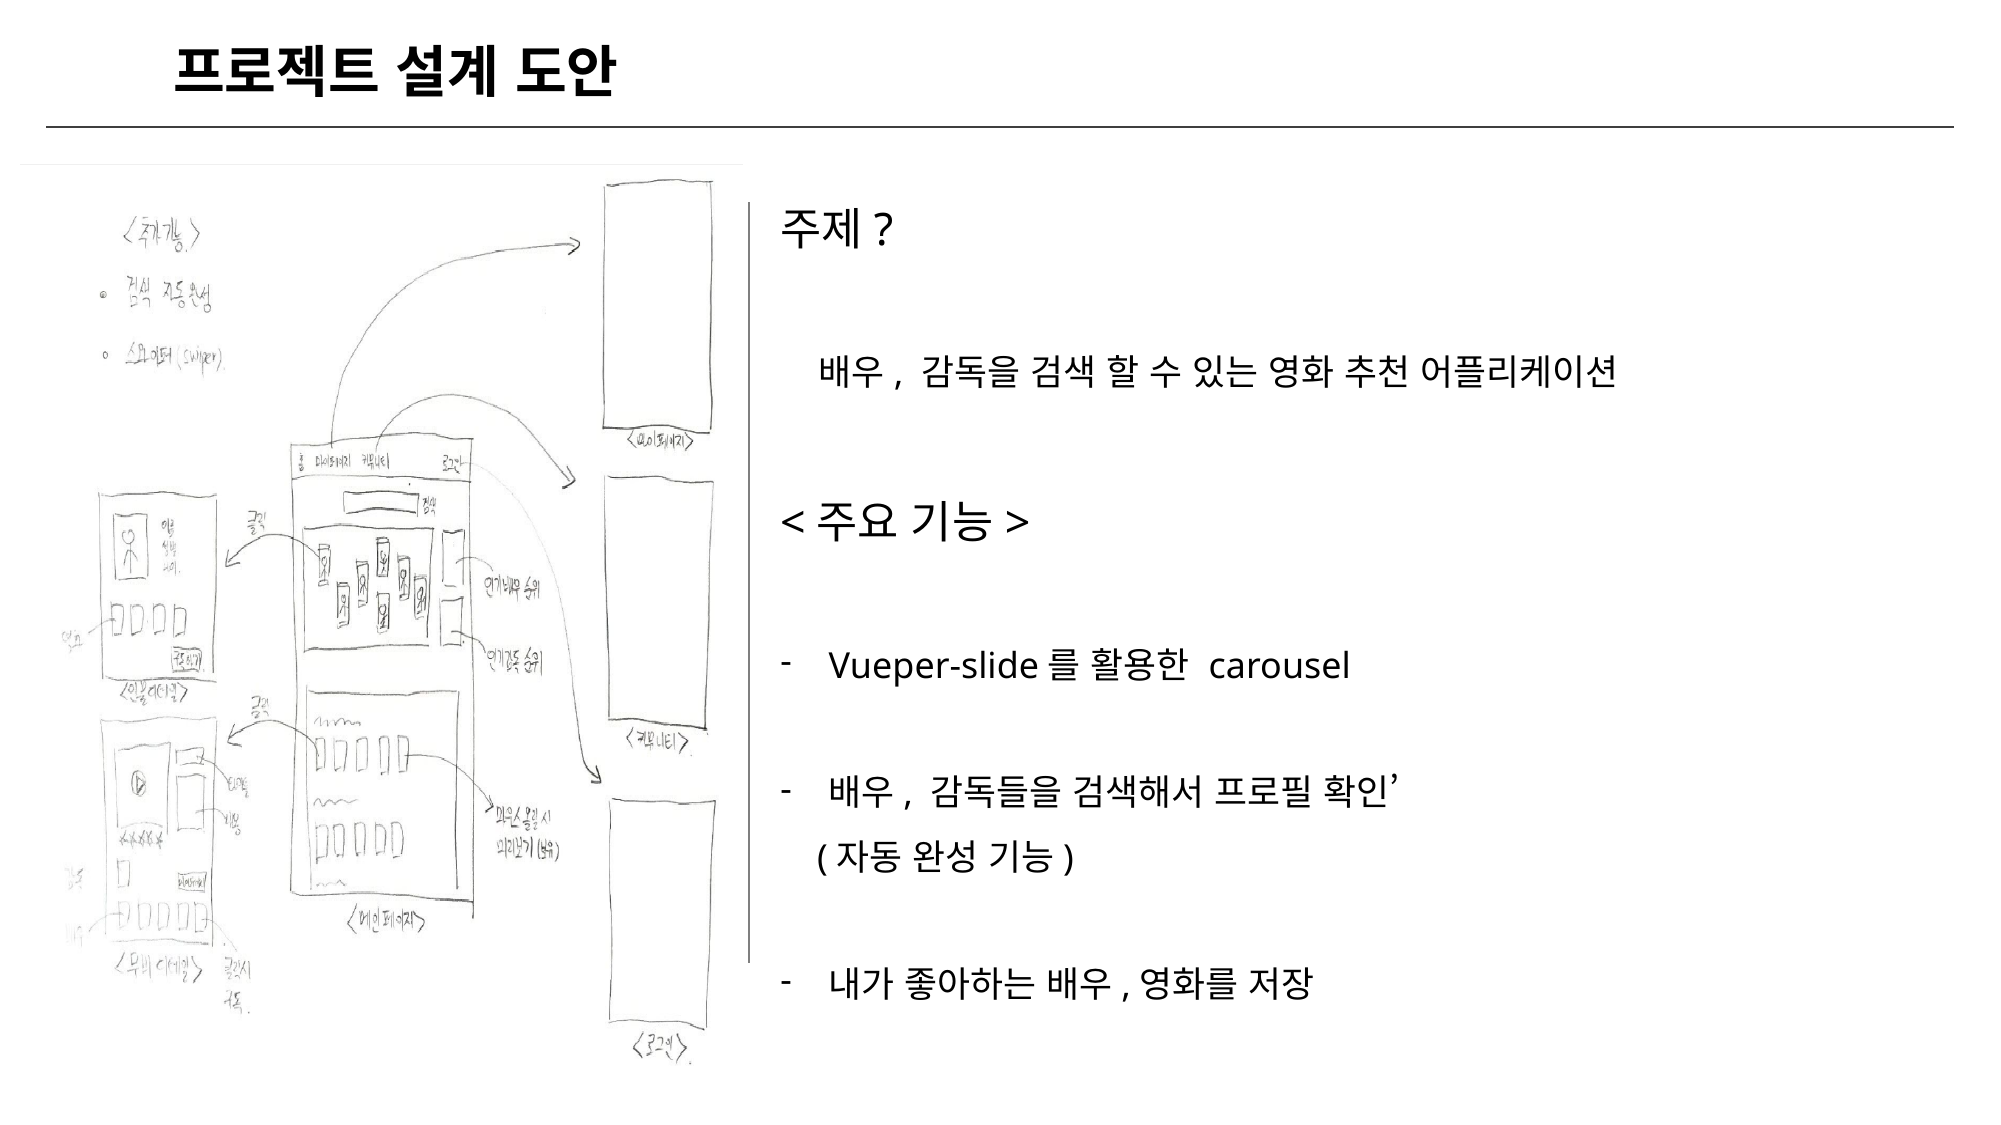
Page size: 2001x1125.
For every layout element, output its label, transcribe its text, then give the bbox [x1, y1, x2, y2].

text_box 주제? 배우, 감독을 검색 할 수 있는 영화 추천 어플리케이션 <주요 기능> Vueper-slide를 활용한 carousel 배우, 감독들을 검색해서 프로필 확인’ (자동 완성 기능) 내가 좋아하는 배우,영화를 저장 [765, 191, 1948, 1015]
text_box 프로젝트 설계 도안 [173, 25, 1611, 115]
picture [20, 163, 743, 1099]
